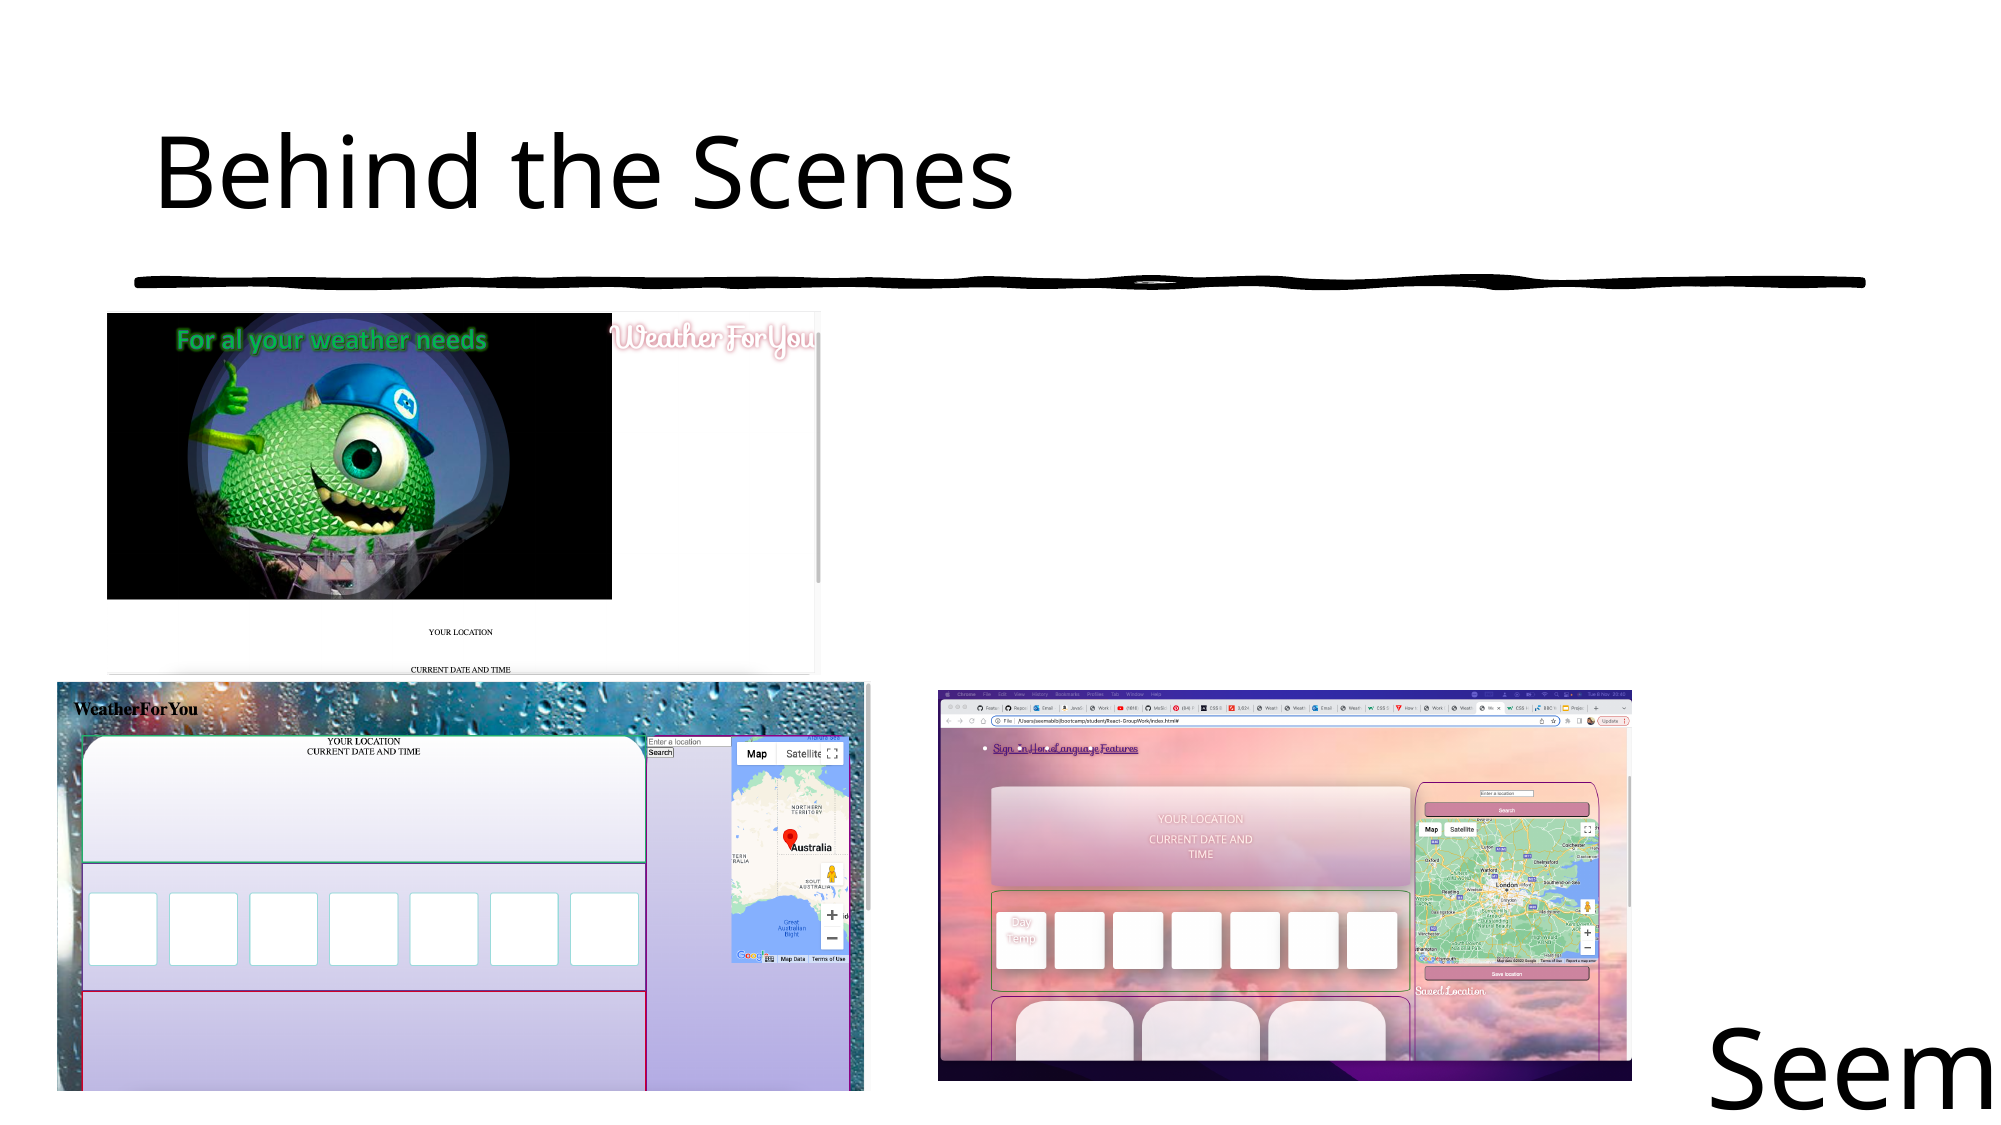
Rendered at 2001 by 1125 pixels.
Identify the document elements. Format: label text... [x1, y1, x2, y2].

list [938, 690, 1632, 1081]
picture [107, 311, 821, 675]
title Behind the Scenes [137, 59, 1863, 278]
text_box Seema [1691, 989, 2000, 1125]
picture [57, 680, 871, 1091]
